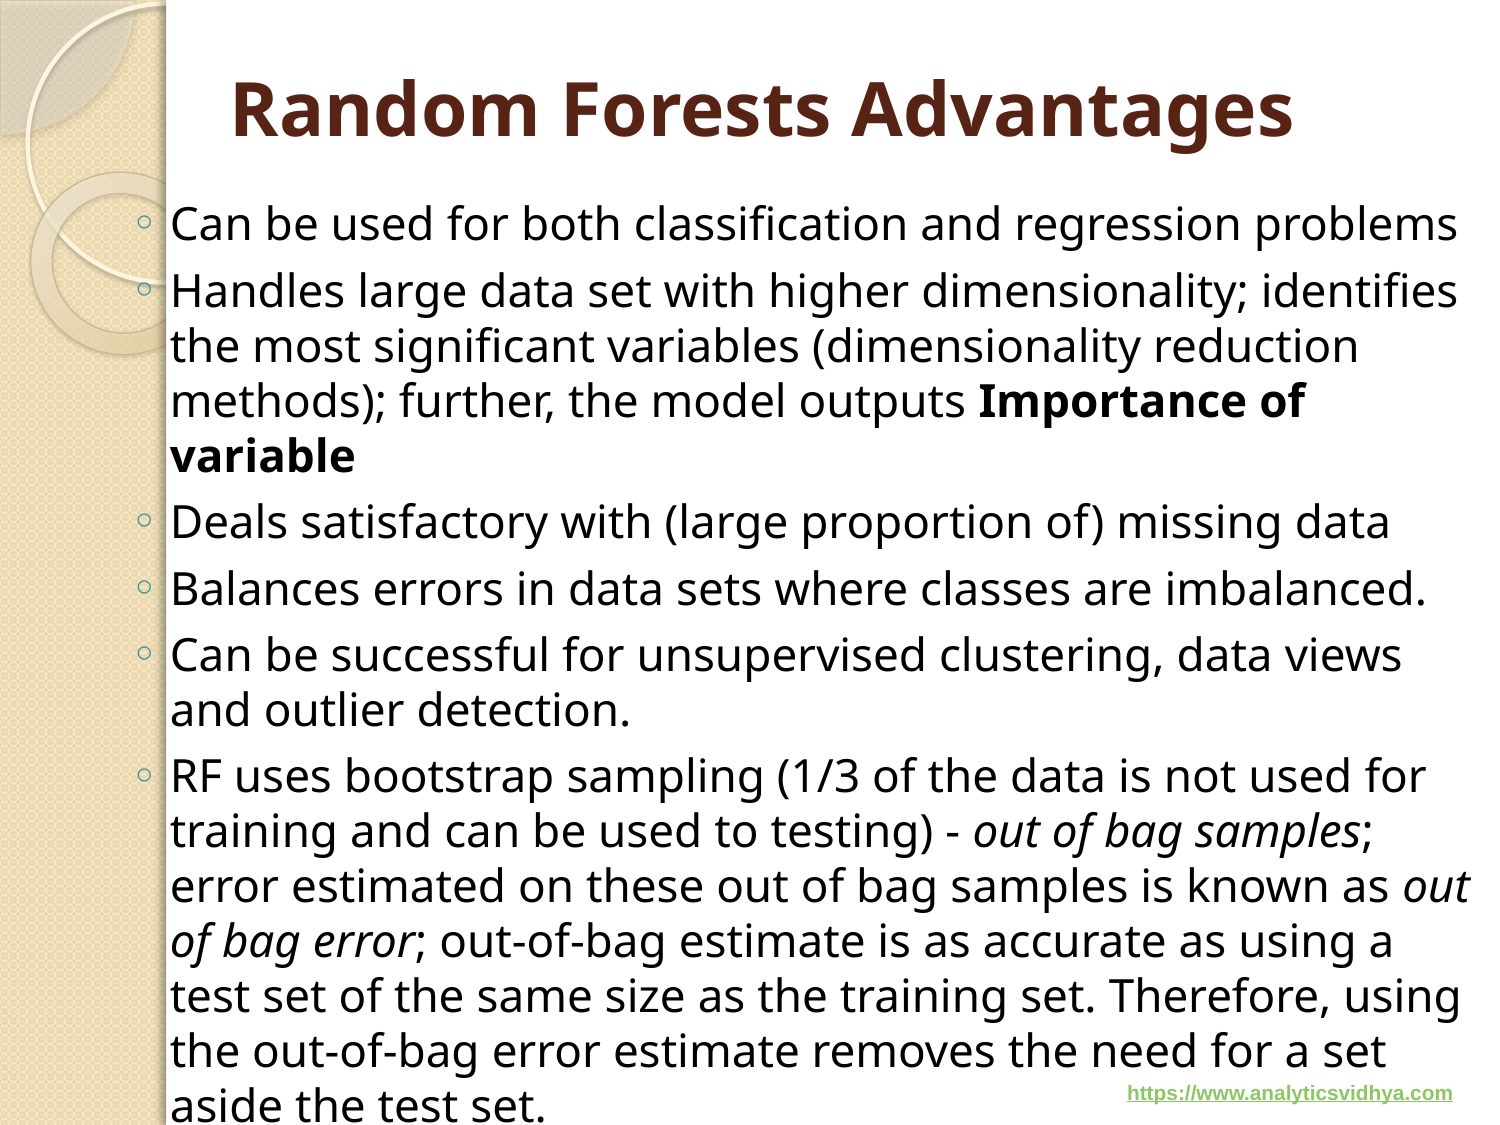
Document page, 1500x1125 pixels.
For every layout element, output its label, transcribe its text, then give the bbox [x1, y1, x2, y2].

title Random Forests Advantages [50, 12, 1475, 187]
text_box [49, 1100, 1500, 1113]
text_box Can be used for both classification and regression problems Handles large data set with higher dimensionality; identifies the most significant variables (dimensionality reduction methods); further, the model outputs Importance of variable Deals satisfactory with (large proportion of) missing data Balances errors in data sets where classes are imbalanced. Can be successful for unsupervised clustering, data views and outlier detection. RF uses bootstrap sampling (1/3 of the data is not used for training and can be used to testing) - out of bag samples; error estimated on these out of bag samples is known as out of bag error; out-of-bag estimate is as accurate as using a test set of the same size as the training set. Therefore, using the out-of-bag error estimate removes the need for a set aside the test set. [49, 187, 1500, 1100]
text_box https://www.analyticsvidhya.com [1112, 1100, 1500, 1112]
